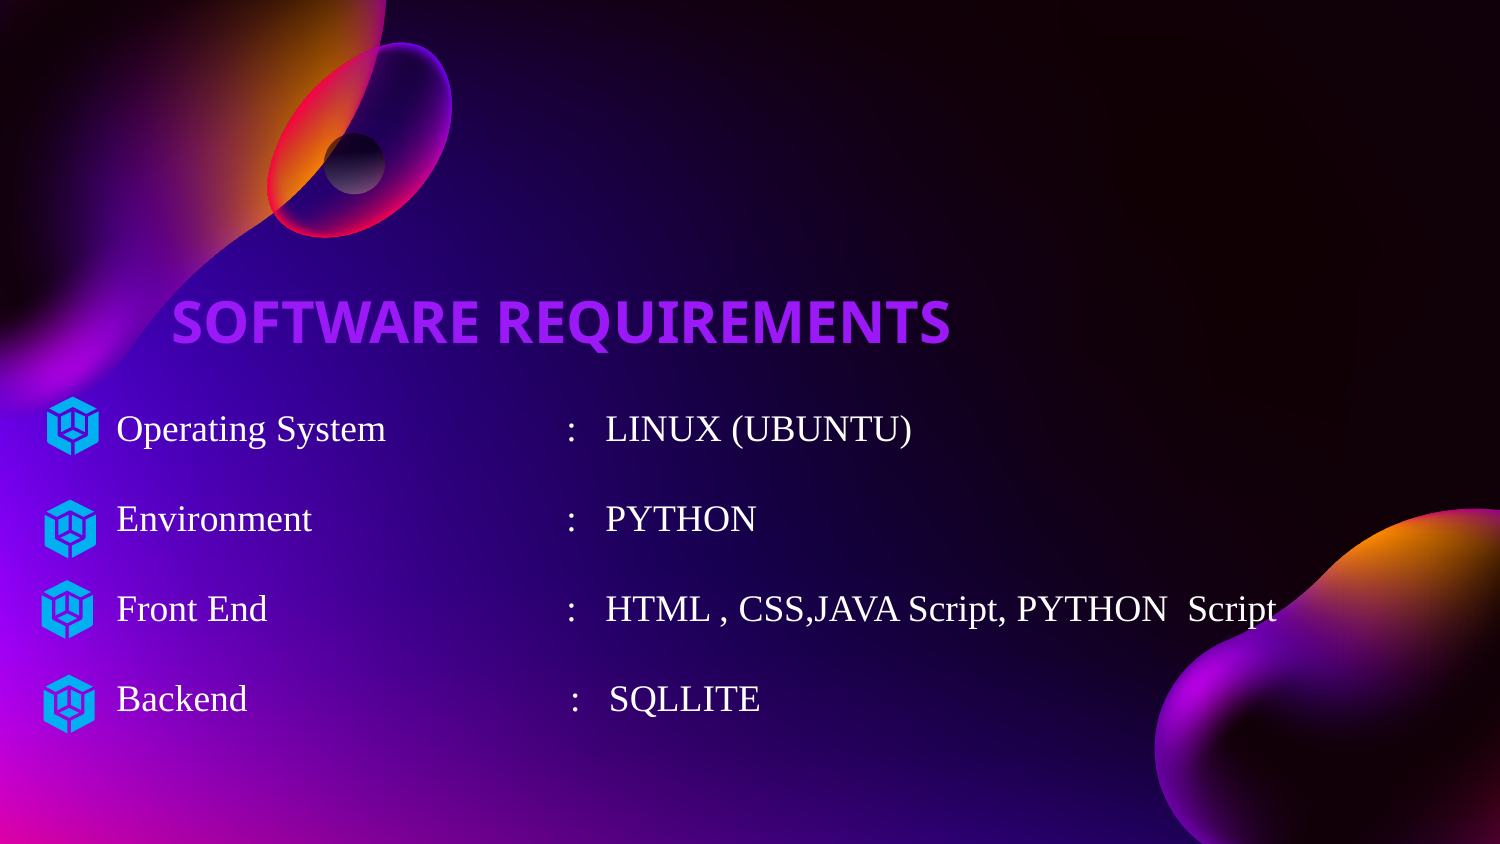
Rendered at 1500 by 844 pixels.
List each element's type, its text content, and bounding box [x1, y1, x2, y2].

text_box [46, 396, 99, 456]
text_box Operating System : LINUX (UBUNTU) Environment : PYTHON Front End : HTML , CSS,JAVA Script, PYTHON Script Backend : SQLLITE [101, 396, 1342, 727]
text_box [43, 674, 95, 734]
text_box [41, 580, 93, 640]
text_box SOFTWARE REQUIREMENTS [156, 277, 1208, 363]
picture [0, 0, 1500, 844]
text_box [44, 499, 97, 559]
